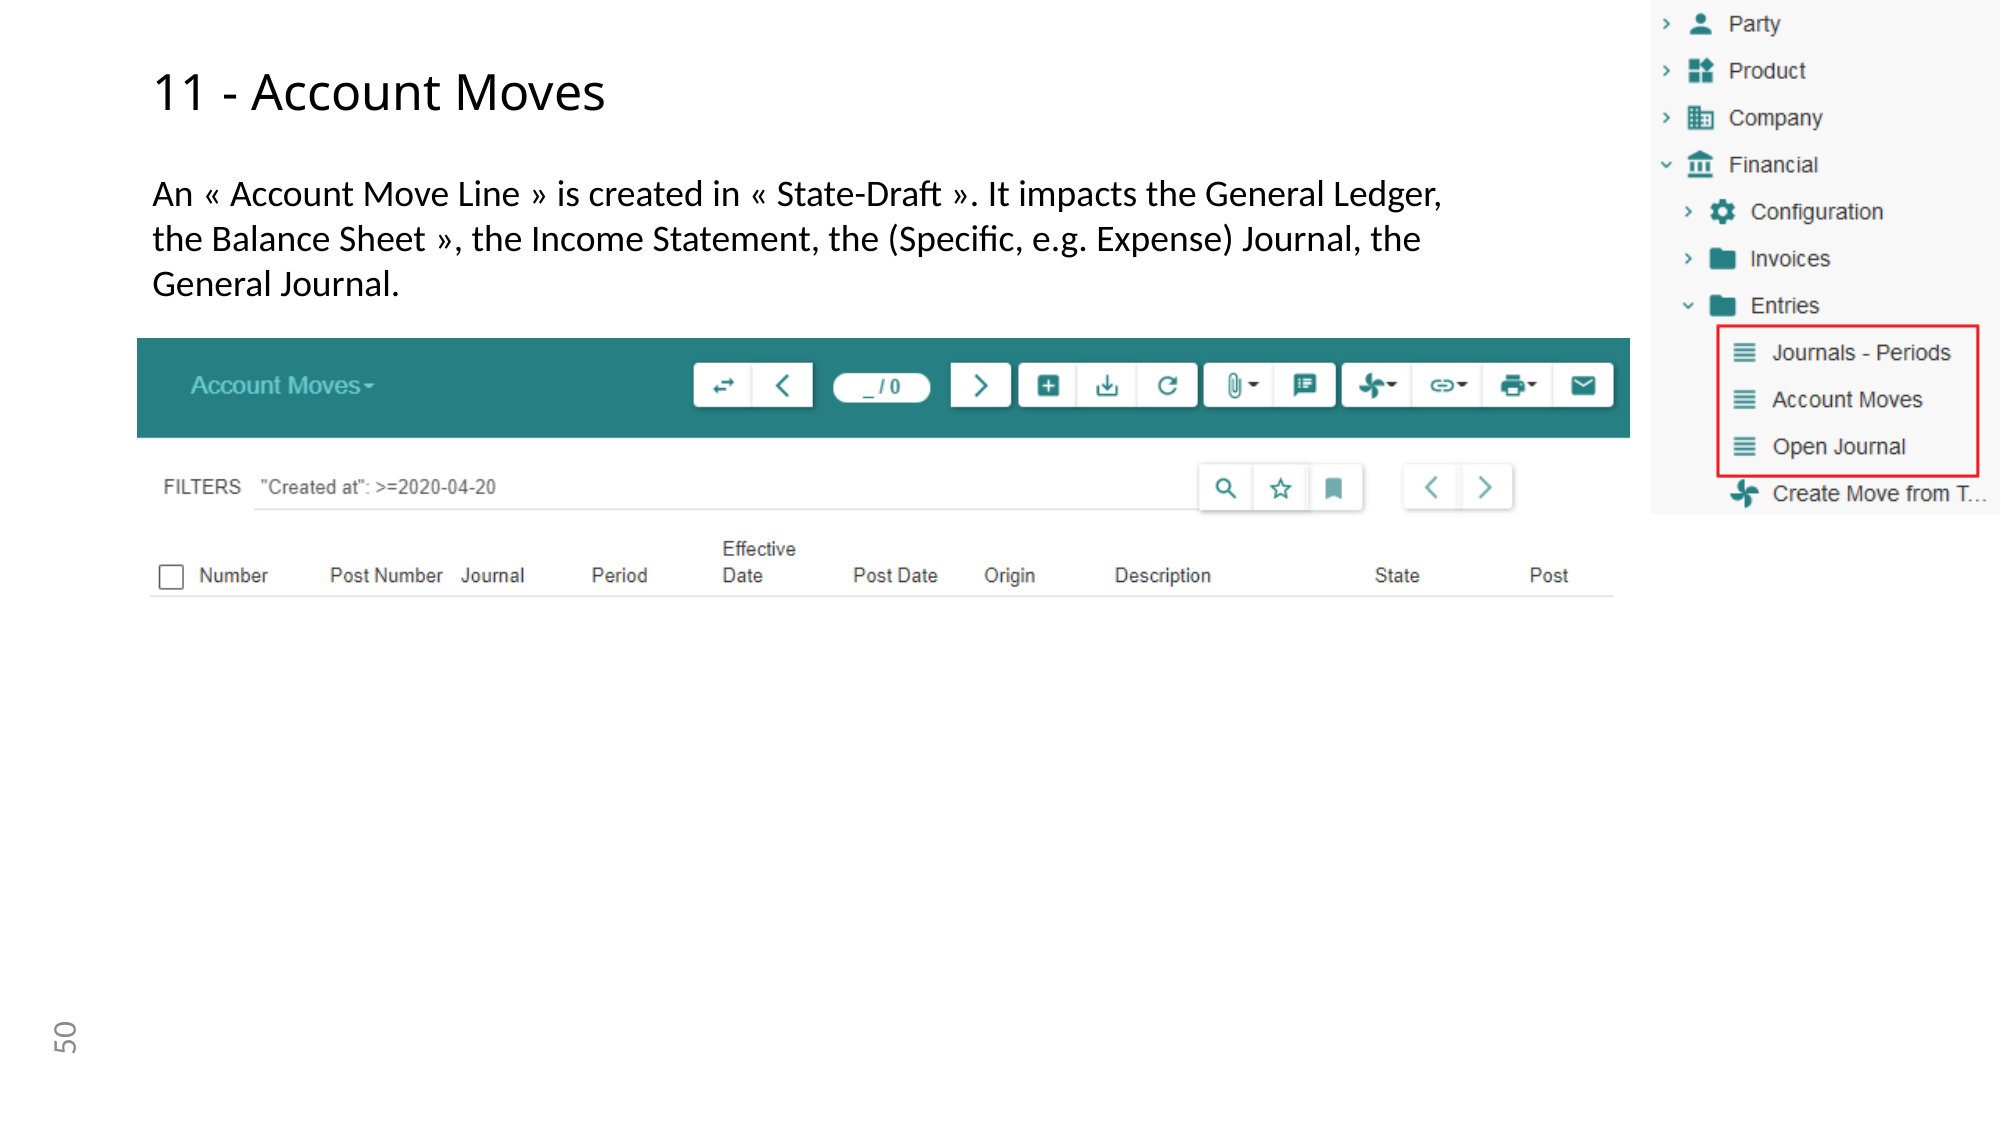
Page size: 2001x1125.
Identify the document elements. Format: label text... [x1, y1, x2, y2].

text_box An « Account Move Line » is created in « State-Draft ». It impacts the General Ledger, the Balance Sheet », the Income Statement, the (Specific, e.g. Expense) Journal, the General Journal. [137, 161, 1495, 311]
picture [1651, 0, 2000, 515]
title 11 - Account Moves [137, 59, 1651, 136]
picture [137, 338, 1630, 662]
slide_number 50 [32, 969, 93, 1108]
